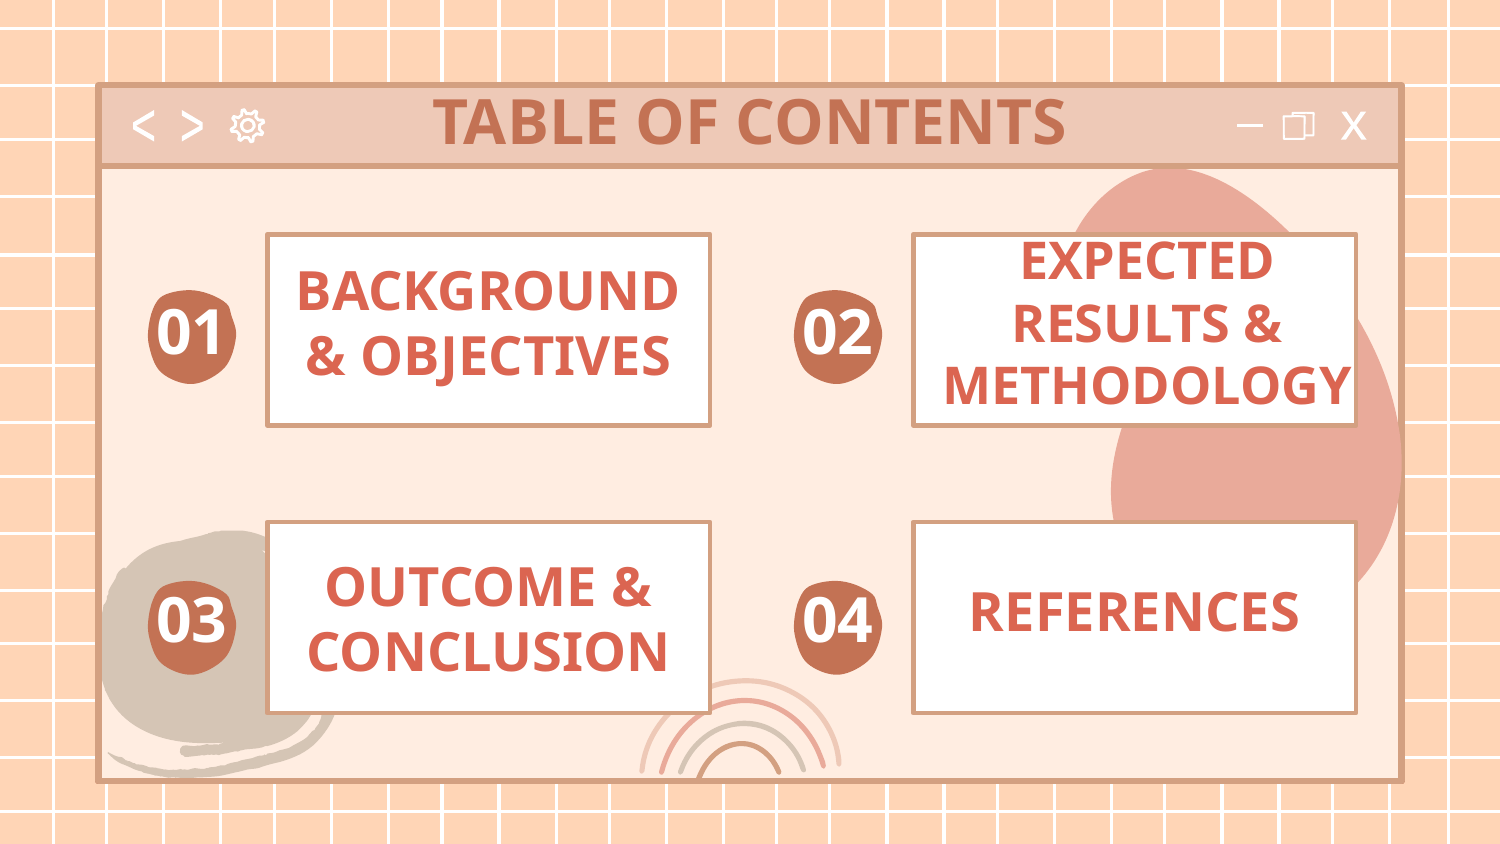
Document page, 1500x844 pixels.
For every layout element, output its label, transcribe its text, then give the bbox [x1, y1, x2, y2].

title TABLE OF CONTENTS [118, 72, 1382, 167]
title 02 [789, 299, 887, 361]
text_box [158, 290, 220, 299]
subtitle REFERENCES [940, 571, 1329, 649]
subtitle OUTCOME & CONCLUSION [294, 579, 683, 657]
text_box [913, 234, 1357, 426]
subtitle BACKGROUND & OBJECTIVES [280, 274, 697, 369]
text_box [162, 580, 215, 587]
text_box [808, 580, 861, 587]
title 03 [143, 587, 241, 649]
subtitle EXPECTED RESULTS & METHODOLOGY [939, 282, 1355, 361]
title 04 [789, 587, 887, 649]
text_box [804, 290, 866, 299]
text_box [798, 649, 877, 675]
text_box [267, 234, 711, 426]
text_box [267, 522, 711, 714]
text_box [913, 522, 1357, 714]
title 01 [143, 299, 241, 361]
text_box [799, 361, 876, 384]
text_box [153, 361, 230, 384]
text_box [152, 649, 231, 675]
